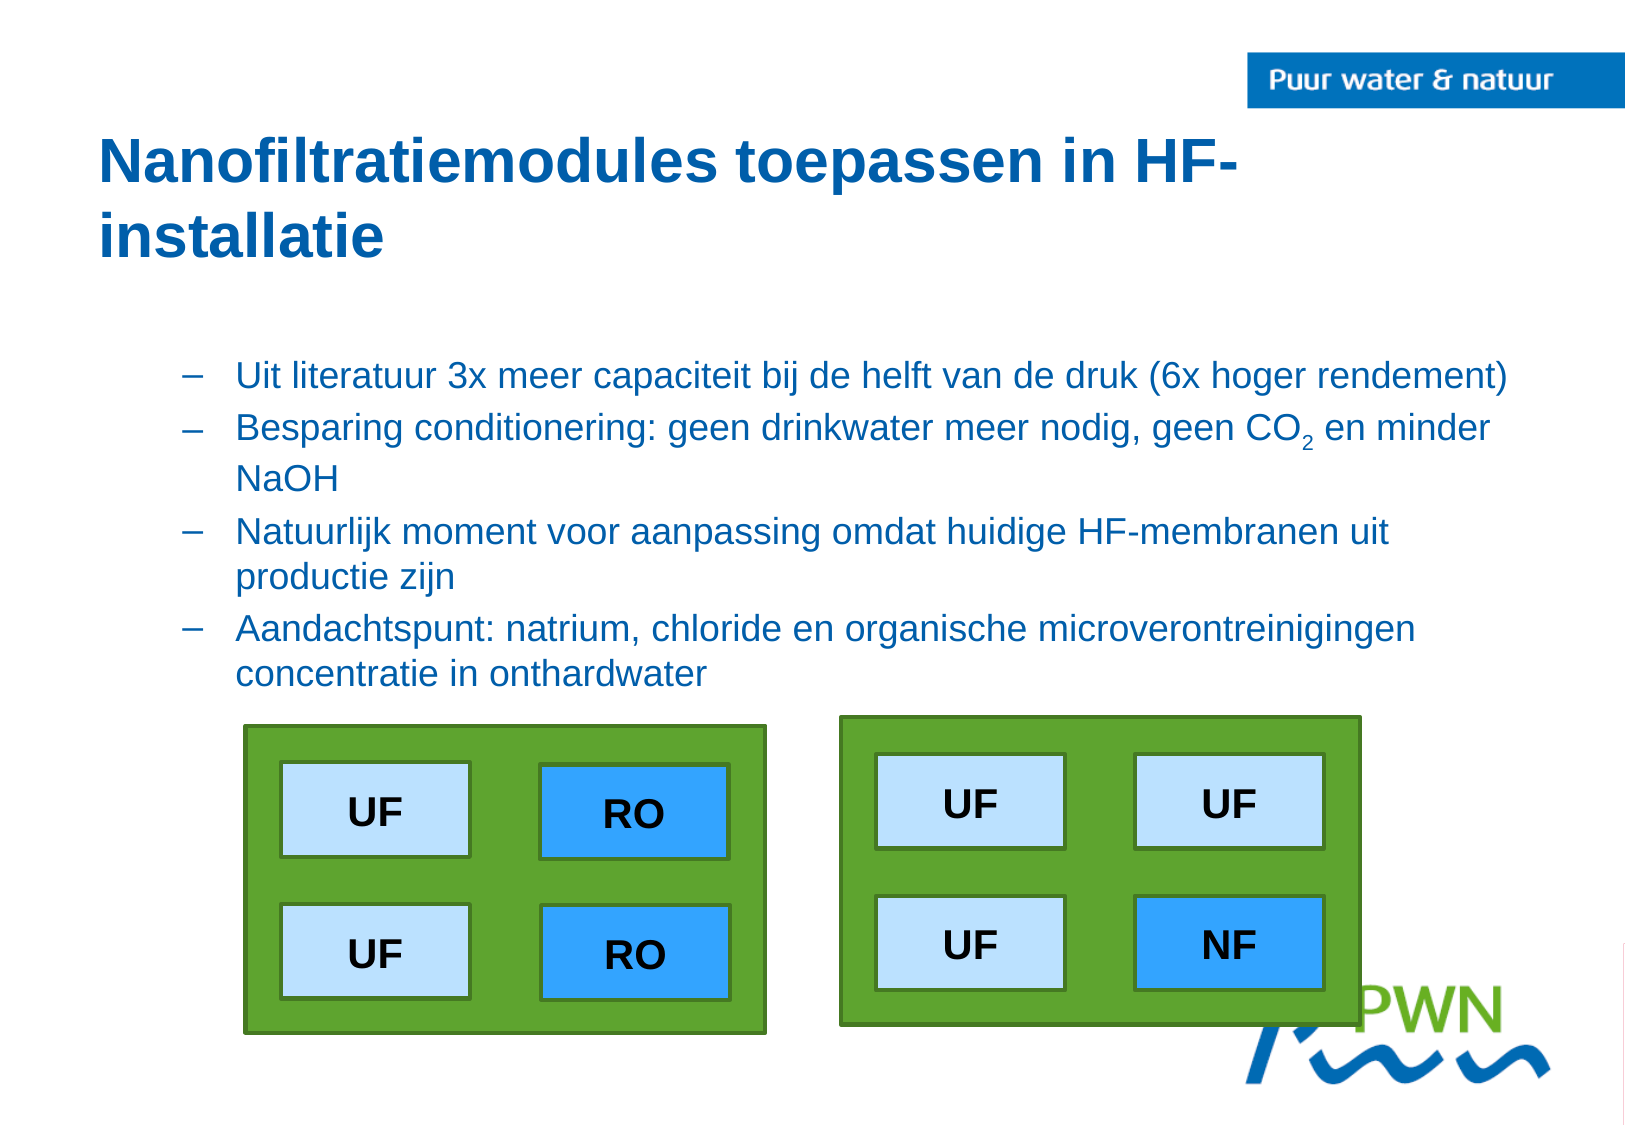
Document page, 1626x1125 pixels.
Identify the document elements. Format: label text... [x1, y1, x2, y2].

picture [1214, 0, 1625, 161]
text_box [245, 725, 766, 1033]
list Uit literatuur 3x meer capaciteit bij de helft van de druk (6x hoger rendement) Besparing conditionering: geen drinkwater meer nodig, geen CO2 en minder NaOH Natuurlijk moment voor aanpassing omdat huidige HF-membranen uit productie zijn Aandachtspunt: natrium, chloride en organische microverontreinigingen concentratie in onthardwater [81, 342, 1544, 1071]
picture [1166, 940, 1625, 1125]
title Nanofiltratiemodules toepassen in HF-installatie [81, 91, 1544, 279]
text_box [840, 717, 1361, 1025]
